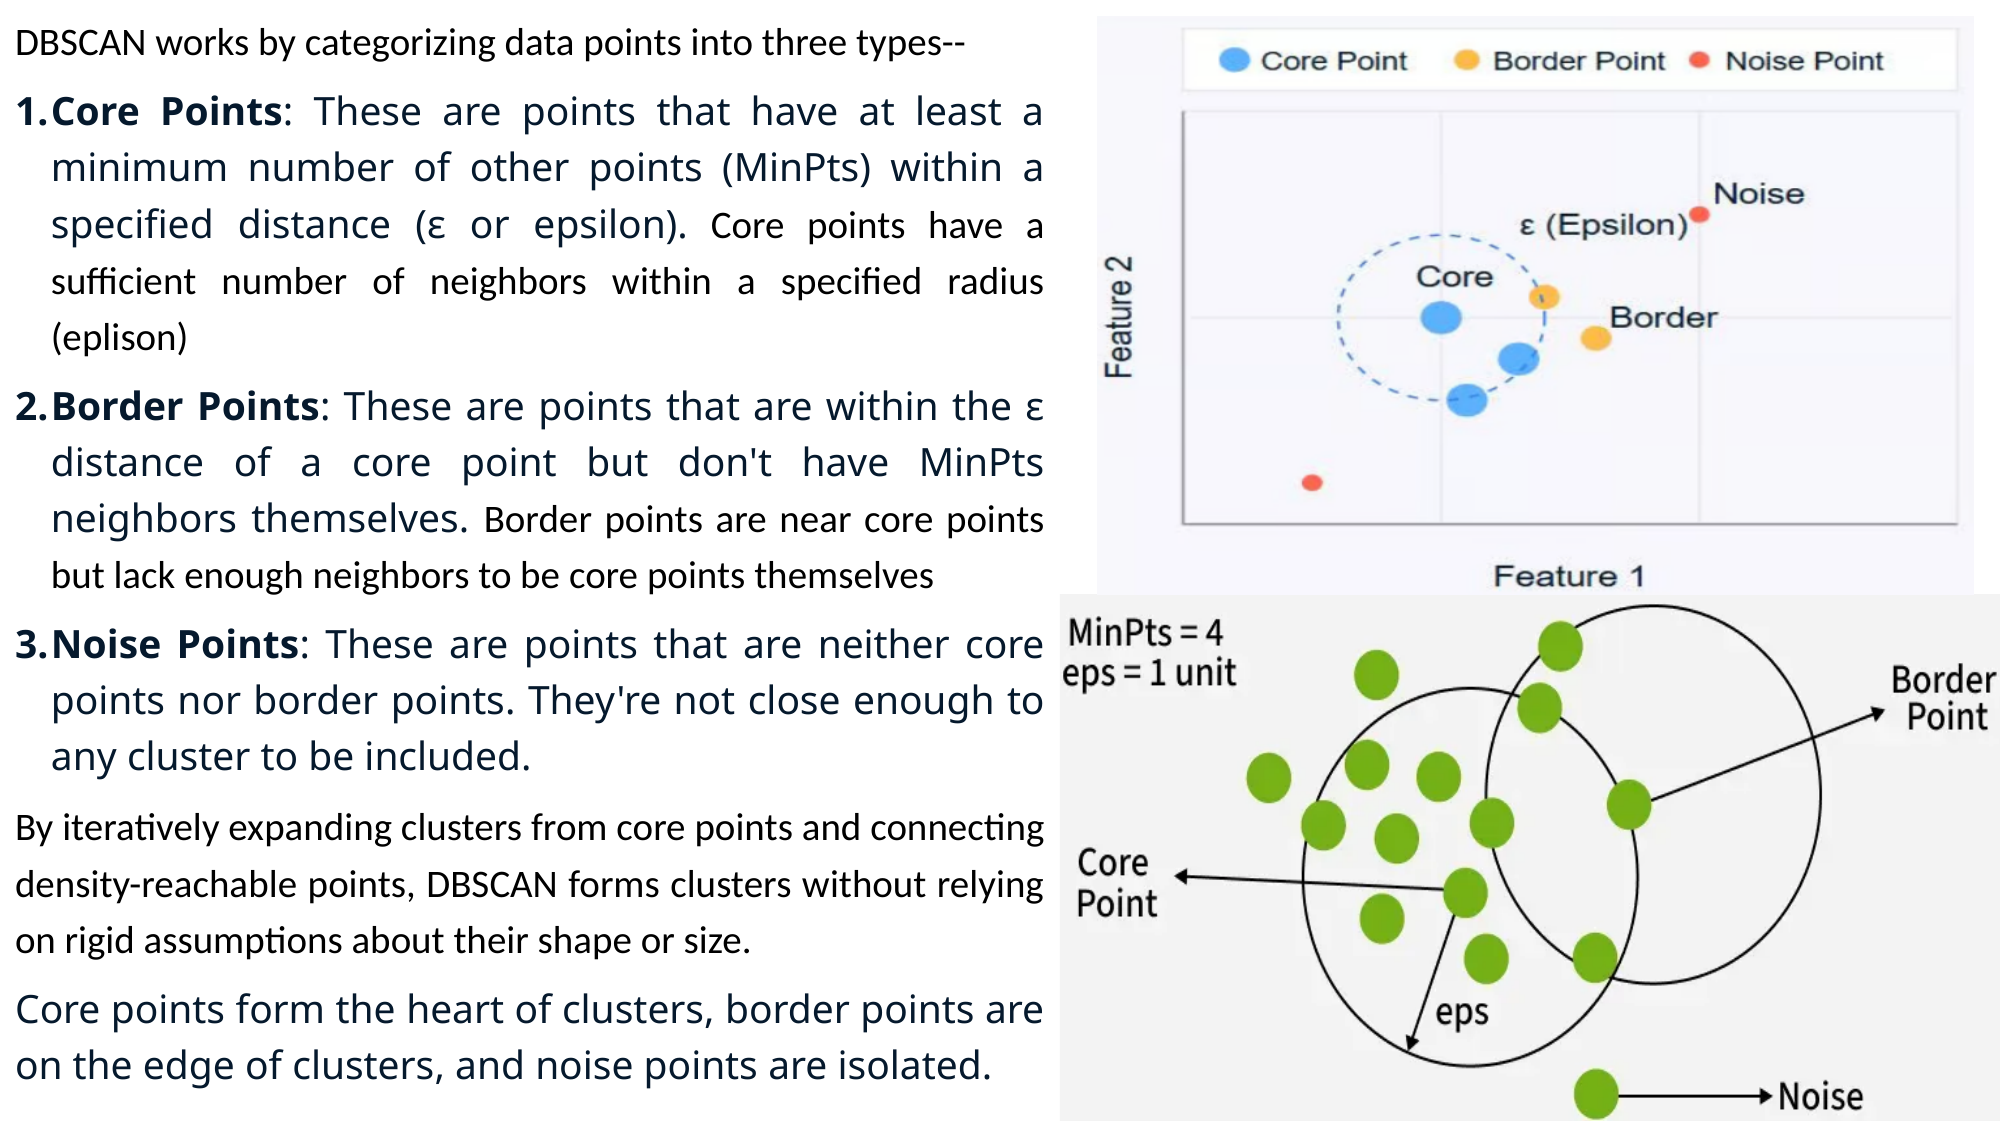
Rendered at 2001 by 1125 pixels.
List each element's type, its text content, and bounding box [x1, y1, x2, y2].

list DBSCAN works by categorizing data points into three types-- Core Points: These are points that have at least a minimum number of other points (MinPts) within a specified distance (ε or epsilon). Core points have a sufficient number of neighbors within a specified radius (eplison) Border Points: These are points that are within the ε distance of a core point but don't have MinPts neighbors themselves. Border points are near core points but lack enough neighbors to be core points themselves Noise Points: These are points that are neither core points nor border points. They're not close enough to any cluster to be included. By iteratively expanding clusters from core points and connecting density-reachable points, DBSCAN forms clusters without relying on rigid assumptions about their shape or size. Core points form the heart of clusters, border points are on the edge of clusters, and noise points are isolated. [0, 0, 1060, 1125]
picture [1059, 16, 2000, 1121]
